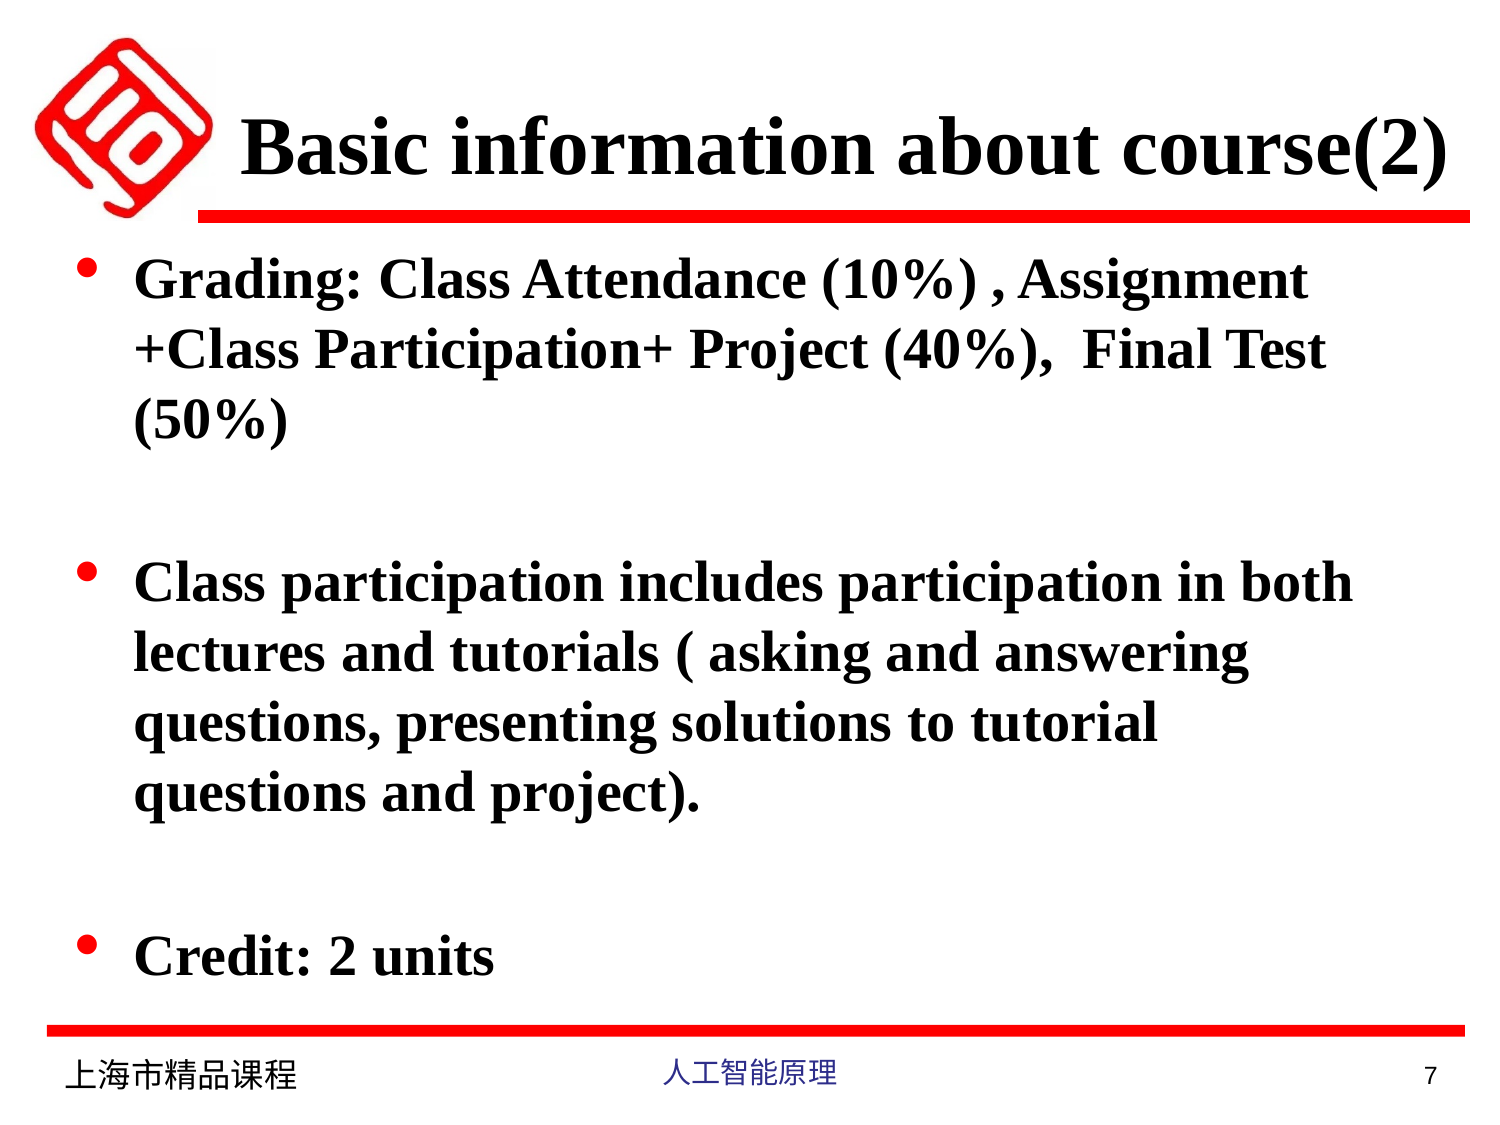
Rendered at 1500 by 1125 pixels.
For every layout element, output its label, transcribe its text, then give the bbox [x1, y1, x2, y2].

slide_number 上海市精品课程 [50, 1046, 450, 1125]
picture [31, 34, 216, 221]
slide_number 7 [1287, 1051, 1454, 1088]
footer 人工智能原理 [512, 1046, 988, 1125]
title Basic information about course(2) [225, 45, 1500, 238]
list Grading: Class Attendance (10%) , Assignment +Class Participation+ Project (40%), Final Test (50%) Class participation includes participation in both lectures and tutorials ( asking and answering questions, presenting solutions to tutorial questions and project). Credit: 2 units [62, 162, 1413, 905]
